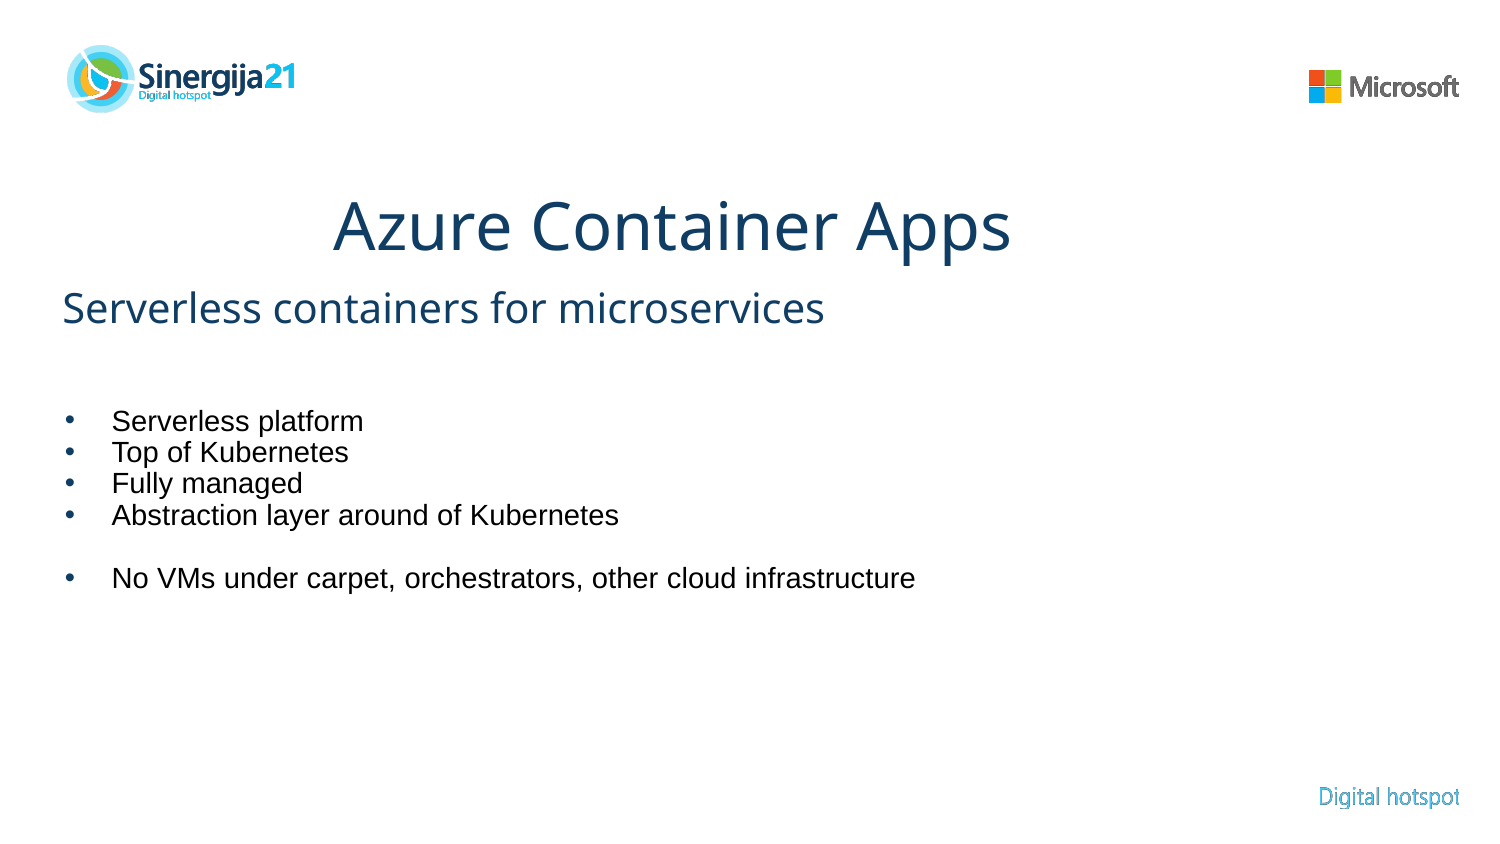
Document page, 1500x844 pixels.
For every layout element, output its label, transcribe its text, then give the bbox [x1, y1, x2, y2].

text_box Azure Container Apps [47, 185, 1300, 280]
text_box Serverless platform Top of Kubernetes Fully managed Abstraction layer around of Kubernetes No VMs under carpet, orchestrators, other cloud infrastructure [49, 398, 1300, 768]
picture [1309, 70, 1459, 103]
text_box Serverless containers for microservices [47, 280, 1300, 372]
picture [1320, 787, 1459, 810]
picture [67, 44, 294, 113]
